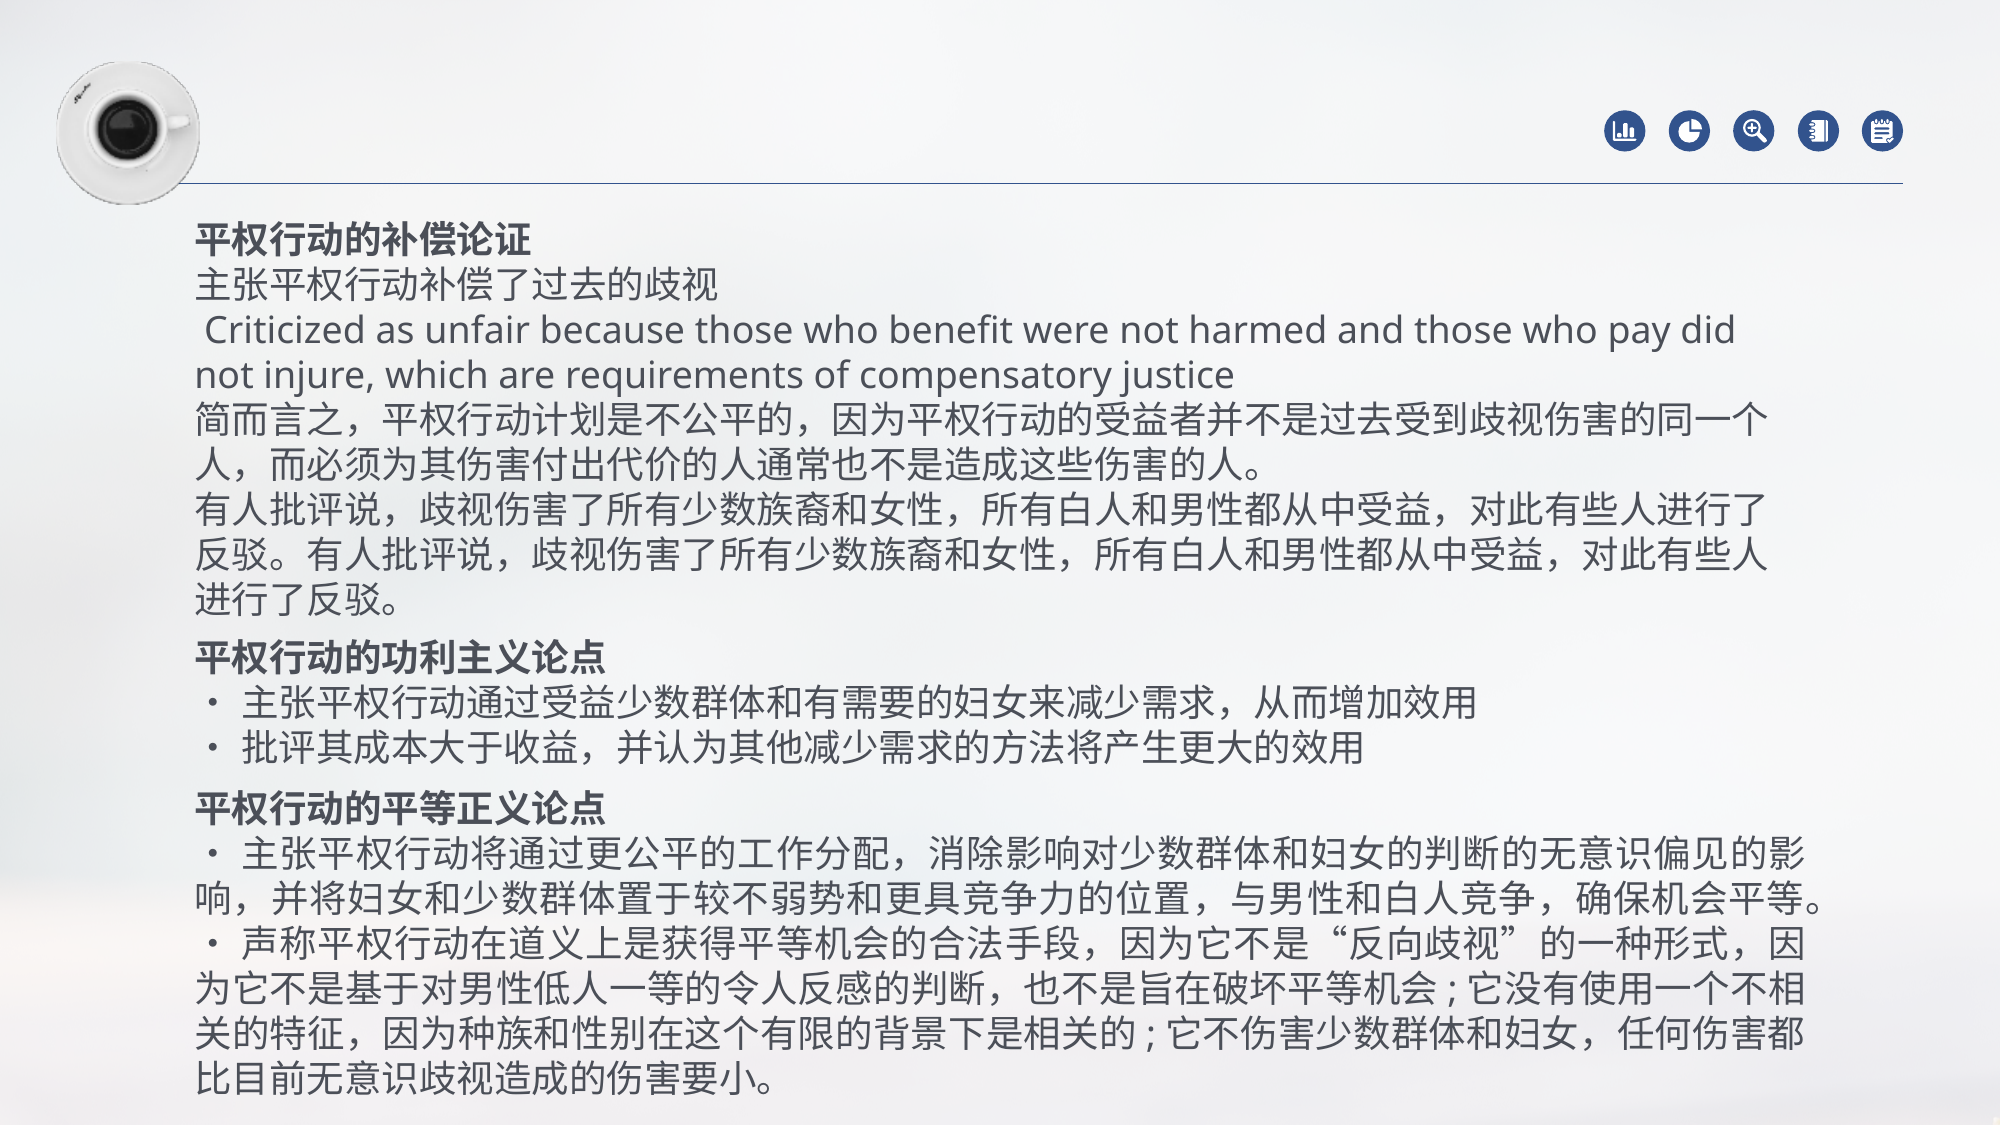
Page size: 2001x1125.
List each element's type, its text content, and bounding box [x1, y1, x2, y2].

text_box 平权行动的功利主义论点 •主张平权行动通过受益少数群体和有需要的妇女来减少需求，从而增加效用 •批评其成本大于收益，并认为其他减少需求的方法将产生更大的效用 [179, 626, 1821, 777]
text_box 平权行动的补偿论证 主张平权行动补偿了过去的歧视 Criticized as unfair because those who benefit were not harmed and those who pay did not injure, which are requirements of compensatory justice 简而言之，平权行动计划是不公平的，因为平权行动的受益者并不是过去受到歧视伤害的同一个人，而必须为其伤害付出代价的人通常也不是造成这些伤害的人。 有人批评说，歧视伤害了所有少数族裔和女性，所有白人和男性都从中受益，对此有些人进行了反驳。有人批评说，歧视伤害了所有少数族裔和女性，所有白人和男性都从中受益，对此有些人进行了反驳。 [179, 208, 1821, 626]
text_box 平权行动的平等正义论点 •主张平权行动将通过更公平的工作分配，消除影响对少数群体和妇女的判断的无意识偏见的影响，并将妇女和少数群体置于较不弱势和更具竞争力的位置，与男性和白人竞争，确保机会平等。 •声称平权行动在道义上是获得平等机会的合法手段，因为它不是“反向歧视”的一种形式，因为它不是基于对男性低人一等的令人反感的判断，也不是旨在破坏平等机会;它没有使用一个不相关的特征，因为种族和性别在这个有限的背景下是相关的;它不伤害少数群体和妇女，任何伤害都比目前无意识歧视造成的伤害要小。 [179, 777, 1821, 1108]
picture [0, 0, 2000, 1125]
